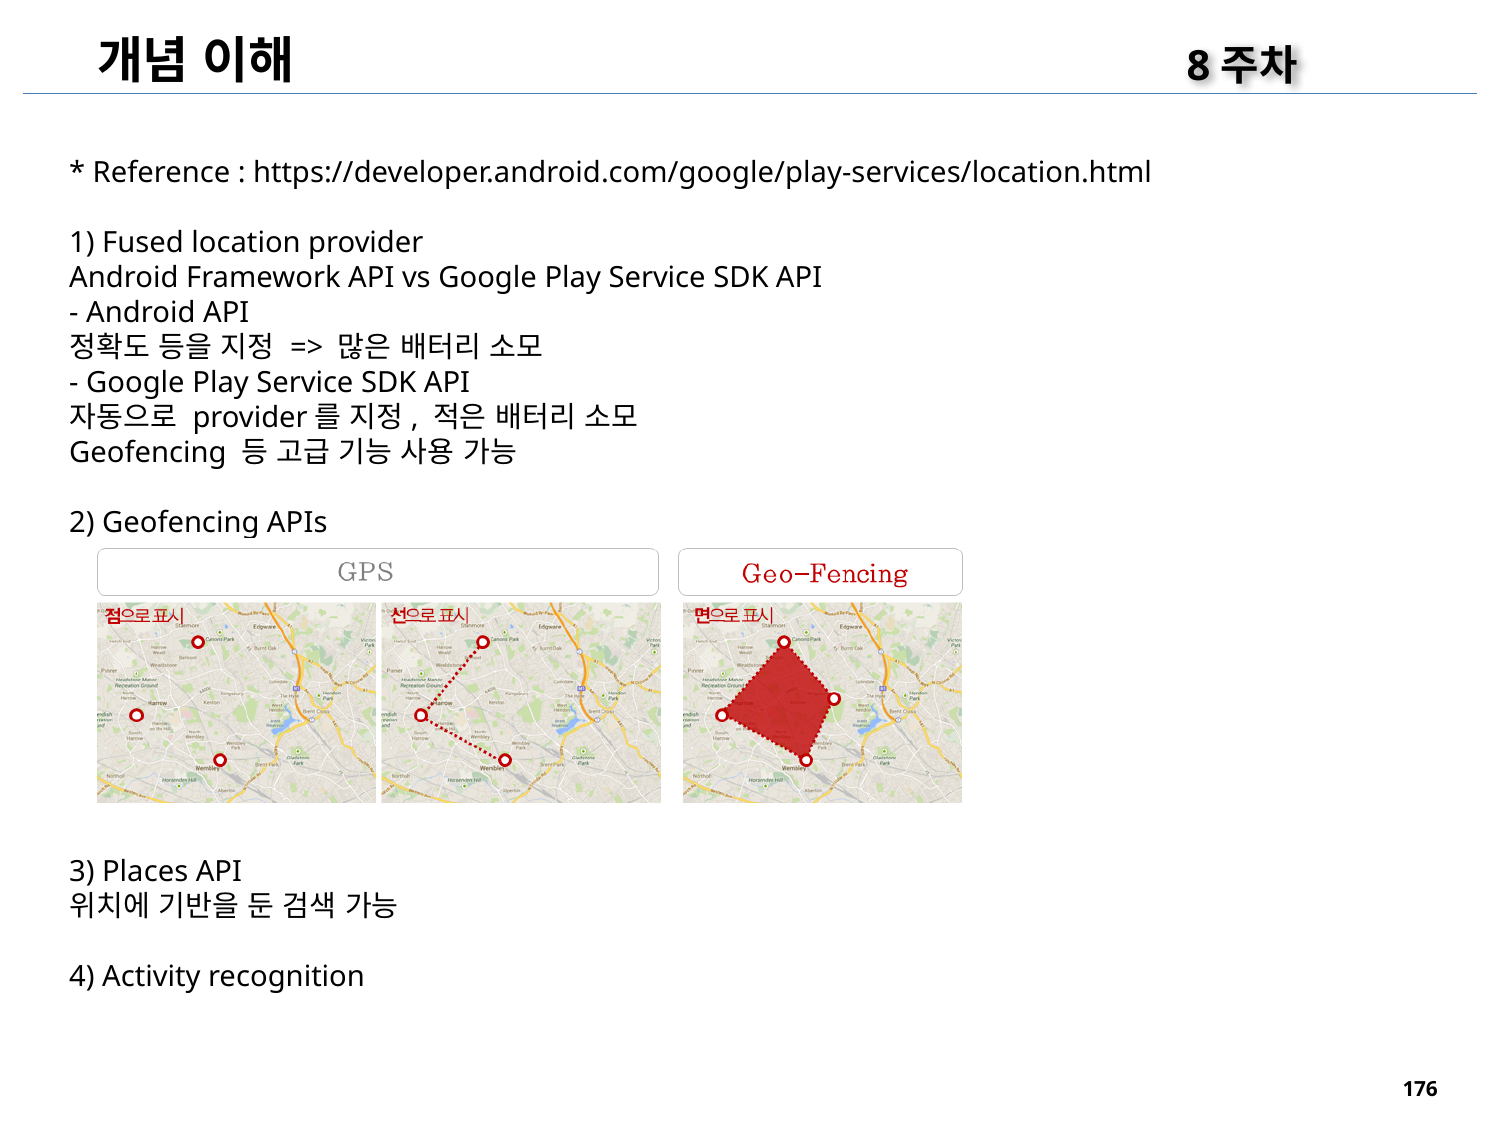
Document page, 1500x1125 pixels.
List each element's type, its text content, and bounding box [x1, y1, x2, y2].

text_box 개념 이해 [82, 20, 311, 96]
text_box * Reference : https://developer.android.com/google/play-services/location.html 1) Fused location provider Android Framework API vs Google Play Service SDK API - Android API 정확도 등을 지정 => 많은 배터리 소모 - Google Play Service SDK API 자동으로 provider를 지정, 적은 배터리 소모 Geofencing 등 고급 기능 사용 가능 2) Geofencing APIs 3) Places API 위치에 기반을 둔 검색 가능 4) Activity recognition [54, 146, 1435, 1035]
picture [88, 538, 968, 810]
text_box 8주차 [1171, 30, 1313, 96]
